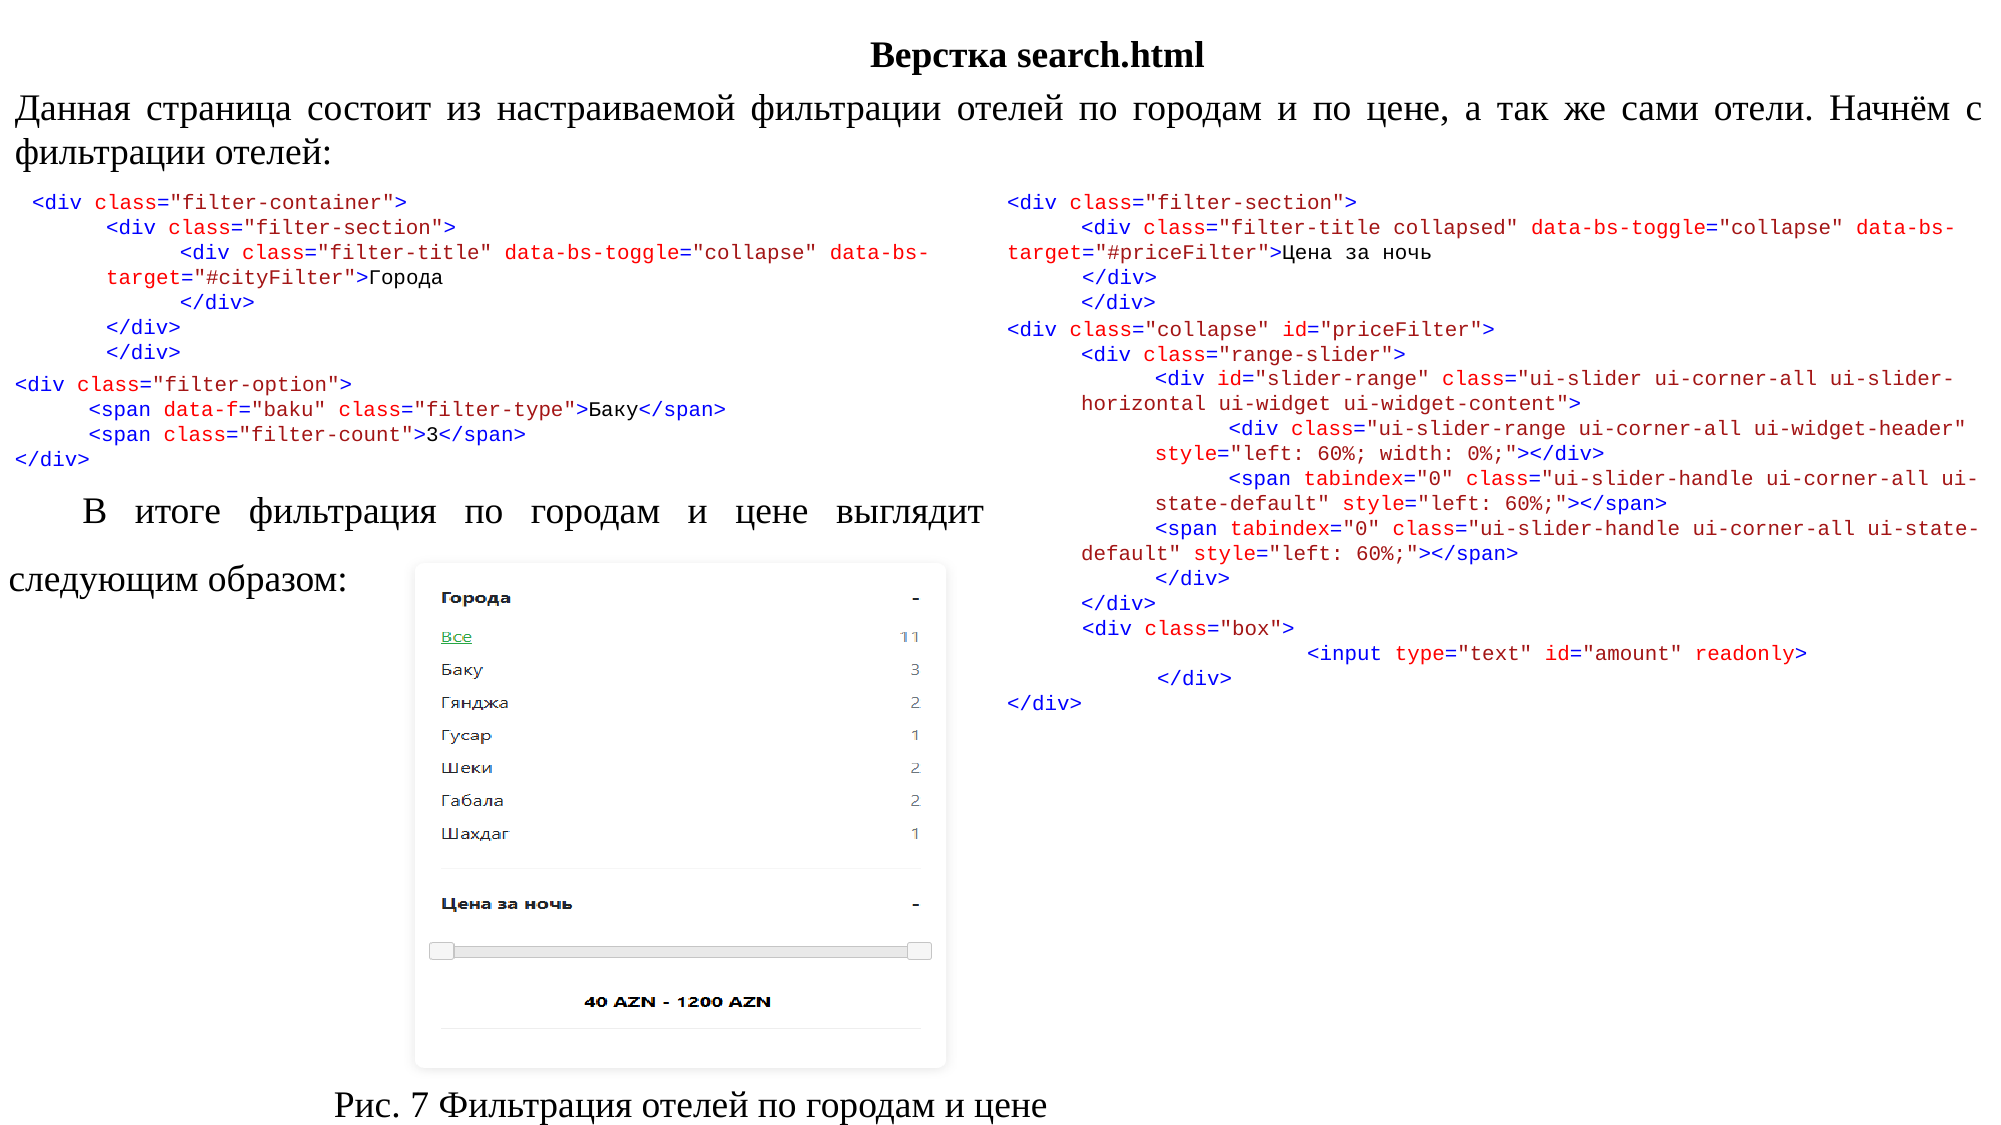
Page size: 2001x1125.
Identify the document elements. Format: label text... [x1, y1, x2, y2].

text_box <div class="filter-option"> <span data-f="baku" class="filter-type">Баку</span> <span class="filter-count">3</span> </div> [0, 362, 992, 456]
text_box Рис. 7 Фильтрация отелей по городам и цене [187, 1049, 1195, 1125]
text_box Данная страница состоит из настраиваемой фильтрации отелей по городам и по цене, а так же сами отели. Начнём с фильтрации отелей: [0, 75, 2000, 180]
text_box <div class="collapse" id="priceFilter"> <div class="range-slider"> <div id="slider-range" class="ui-slider ui-corner-all ui-slider-horizontal ui-widget ui-widget-content"> <div class="ui-slider-range ui-corner-all ui-widget-header" style="left: 60%; width: 0%;"></div> <span tabindex="0" class="ui-slider-handle ui-corner-all ui-state-default" style="left: 60%;"></span> <span tabindex="0" class="ui-slider-handle ui-corner-all ui-state-default" style="left: 60%;"></span> </div> </div> <div class="box"> <input type="text" id="amount" readonly> </div> </div> [992, 307, 2000, 723]
text_box <div class="filter-section"> <div class="filter-title collapsed" data-bs-toggle="collapse" data-bs-target="#priceFilter">Цена за ночь </div> </div> [992, 181, 2000, 307]
text_box <div class="filter-container"> <div class="filter-section"> <div class="filter-title" data-bs-toggle="collapse" data-bs-target="#cityFilter">Города </div> </div> </div> [17, 181, 992, 362]
picture [404, 554, 957, 1079]
text_box Верстка search.html [0, 0, 2000, 75]
text_box В итоге фильтрация по городам и цене выглядит следующим образом: [0, 456, 1000, 607]
